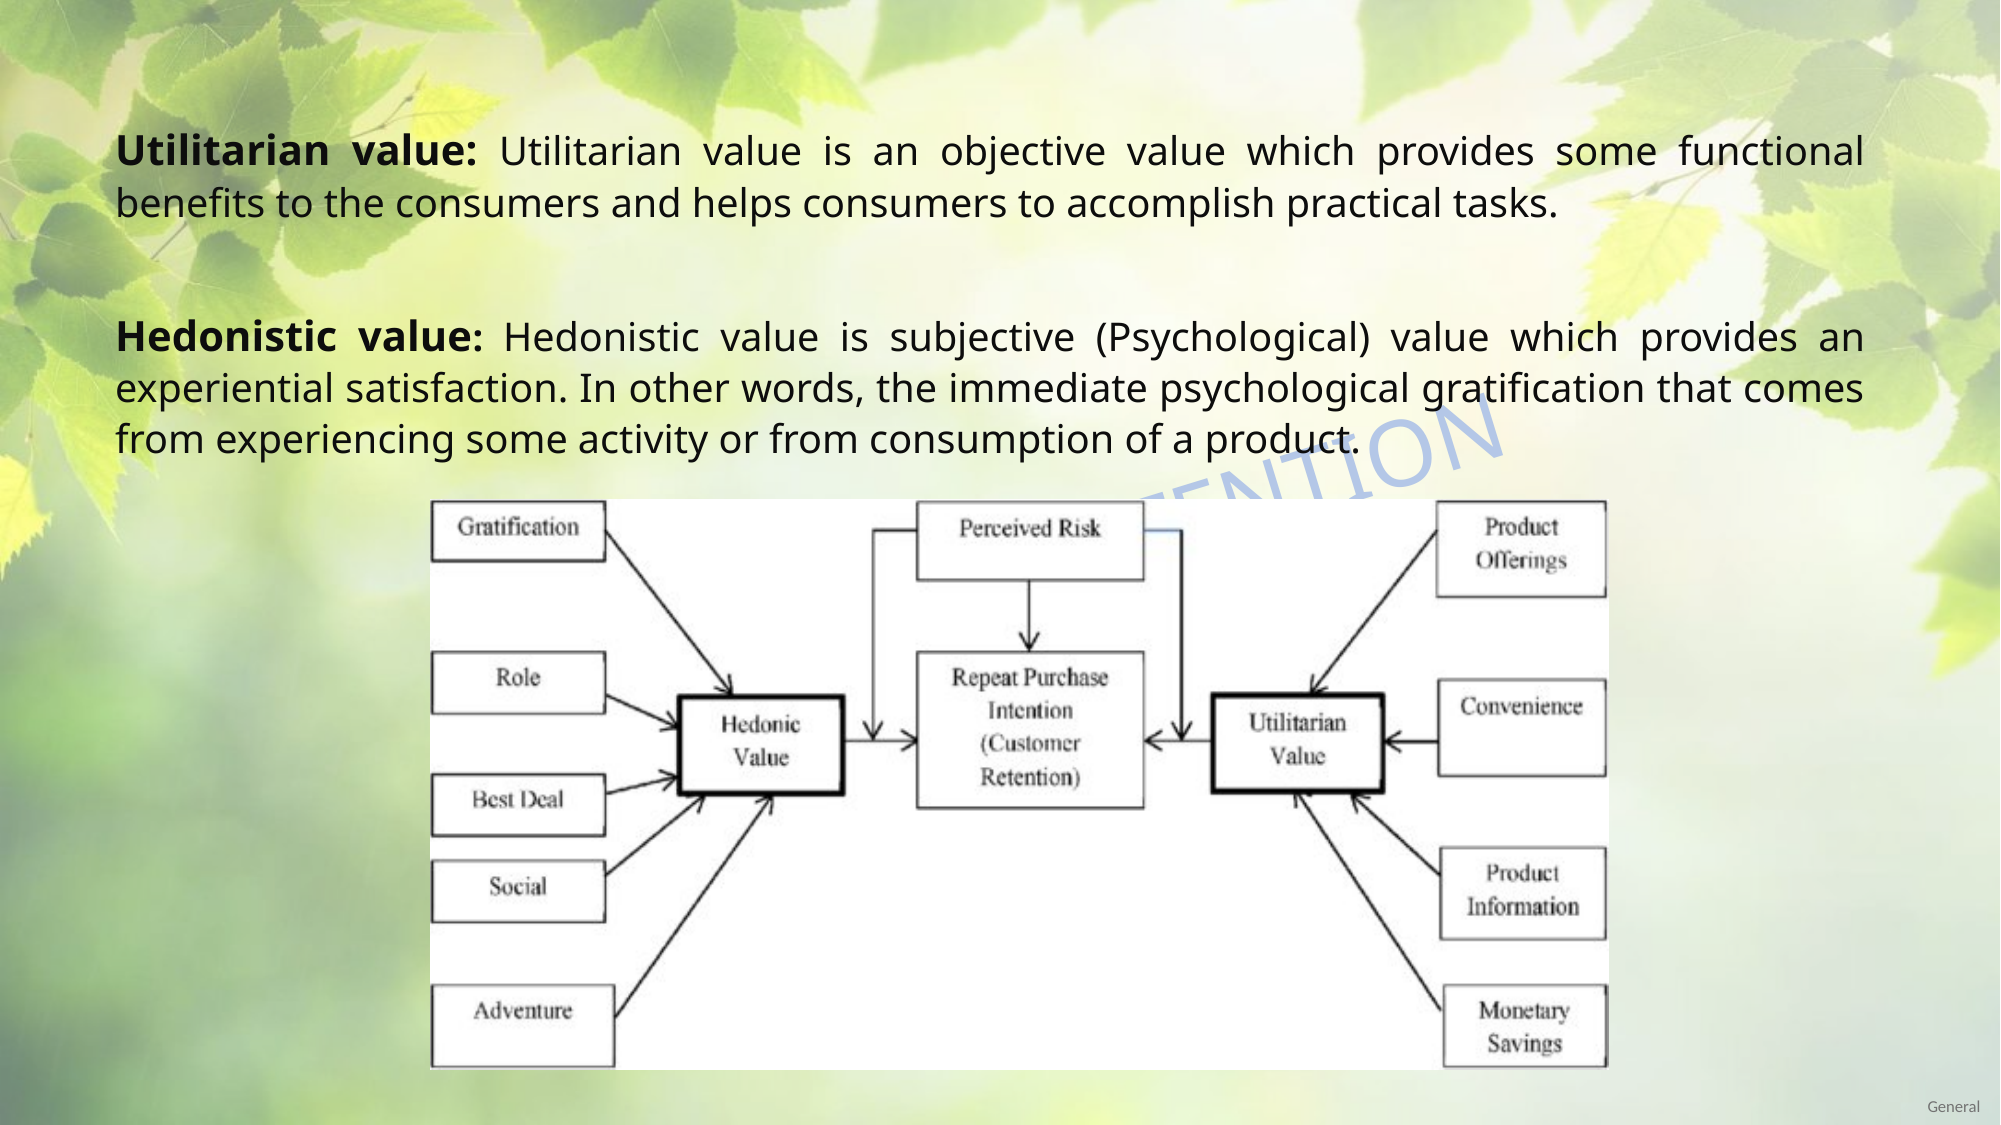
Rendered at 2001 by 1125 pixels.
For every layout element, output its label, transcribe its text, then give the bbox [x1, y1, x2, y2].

picture [430, 499, 1609, 1070]
text_box Utilitarian value: Utilitarian value is an objective value which provides some functional benefits to the consumers and helps consumers to accomplish practical tasks. Hedonistic value: Hedonistic value is subjective (Psychological) value which provides an experiential satisfaction. In other words, the immediate psychological gratification that comes from experiencing some activity or from consumption of a product. [100, 113, 1882, 534]
